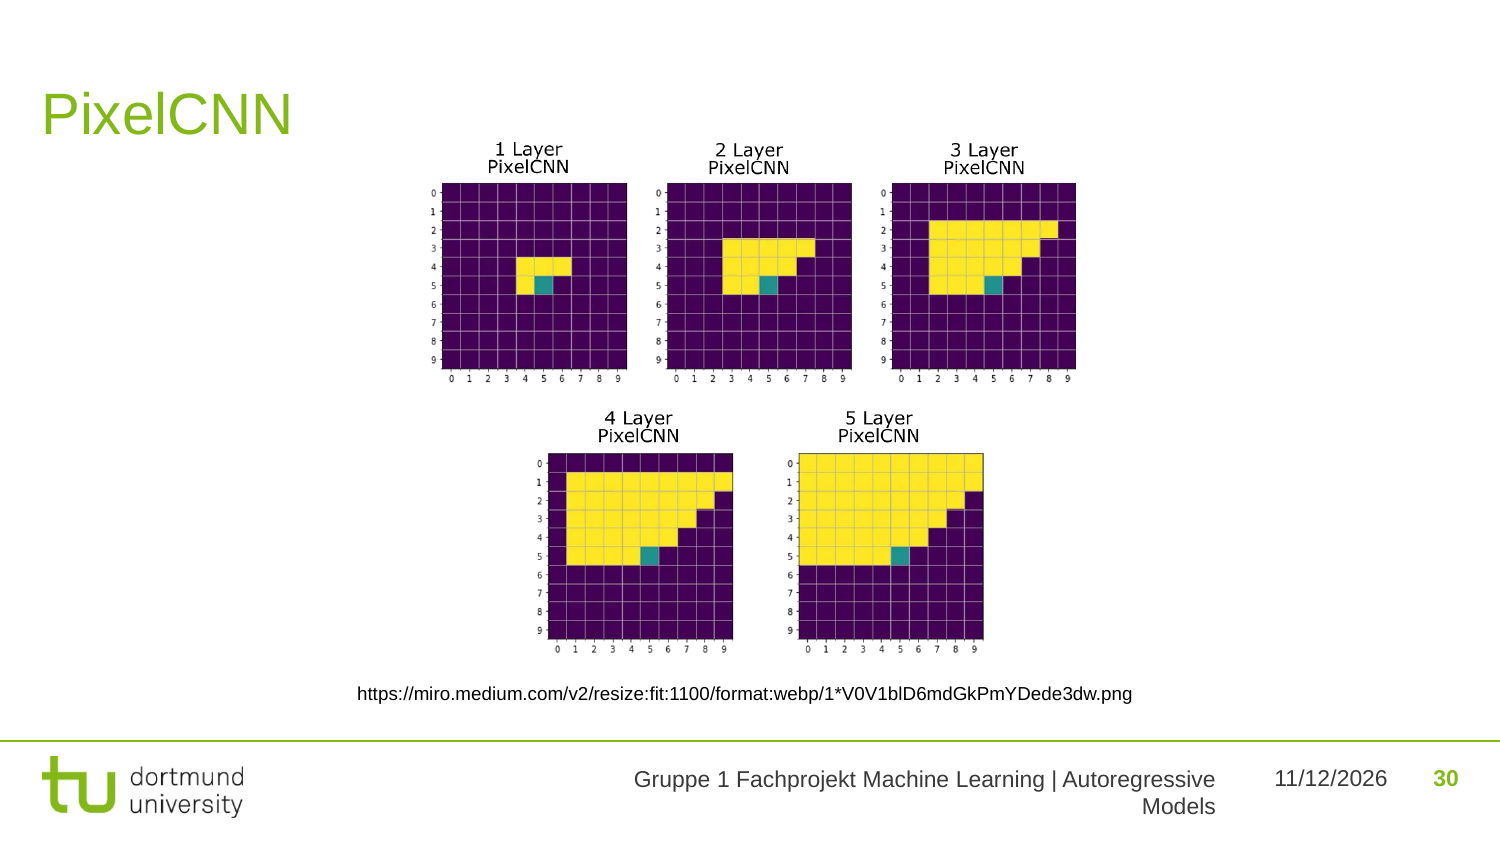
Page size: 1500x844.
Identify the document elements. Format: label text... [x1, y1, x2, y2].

text_box https://miro.medium.com/v2/resize:fit:1100/format:webp/1*V0V1blD6mdGkPmYDede3dw.png [342, 673, 1158, 712]
picture [42, 756, 243, 818]
footer Gruppe 1 Fachprojekt Machine Learning | Autoregressive Models [553, 764, 1216, 810]
slide_number 30 [1395, 760, 1459, 795]
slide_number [1239, 763, 1388, 809]
list PixelCNN [41, 76, 1459, 149]
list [423, 142, 1077, 659]
